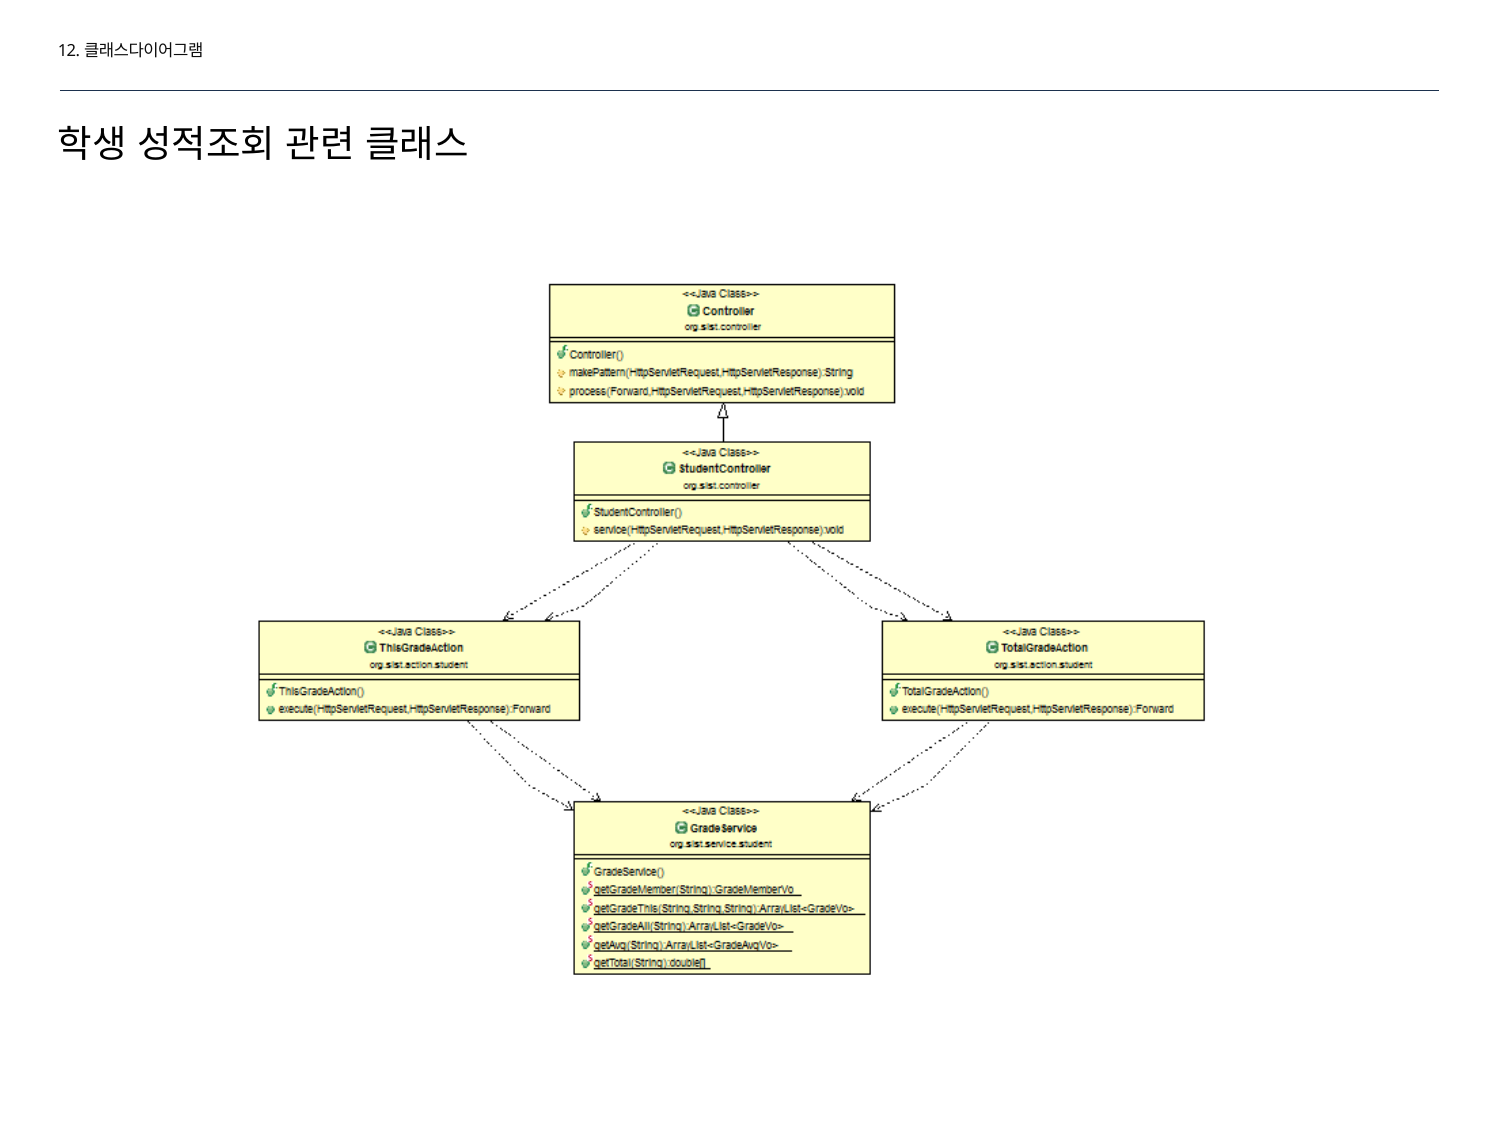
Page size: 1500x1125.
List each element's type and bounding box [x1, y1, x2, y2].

picture [207, 185, 1258, 1089]
text_box [43, 31, 303, 67]
text_box [43, 112, 733, 173]
